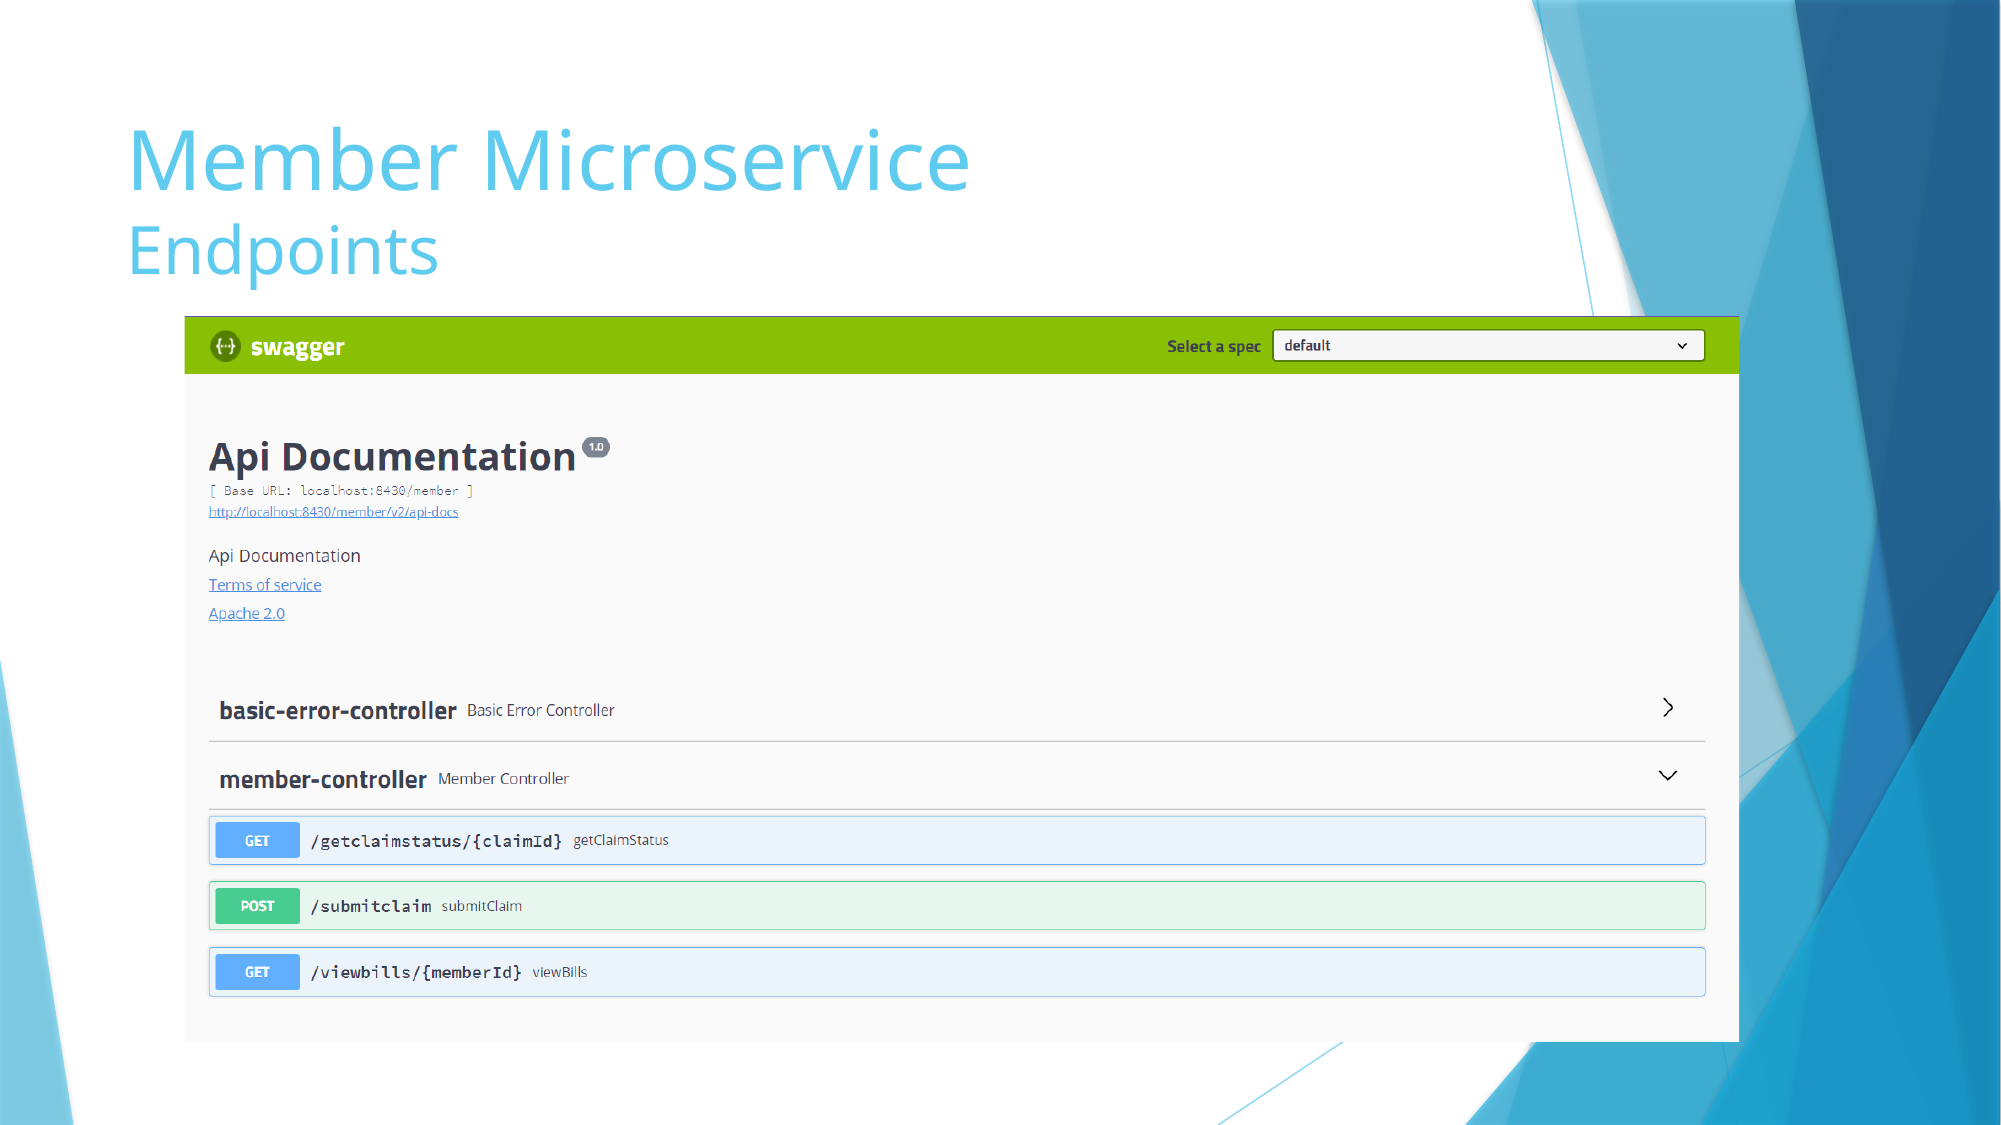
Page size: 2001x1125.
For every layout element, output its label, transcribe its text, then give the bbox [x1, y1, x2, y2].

title Member Microservice Endpoints [111, 99, 1522, 317]
picture [184, 316, 1740, 1043]
